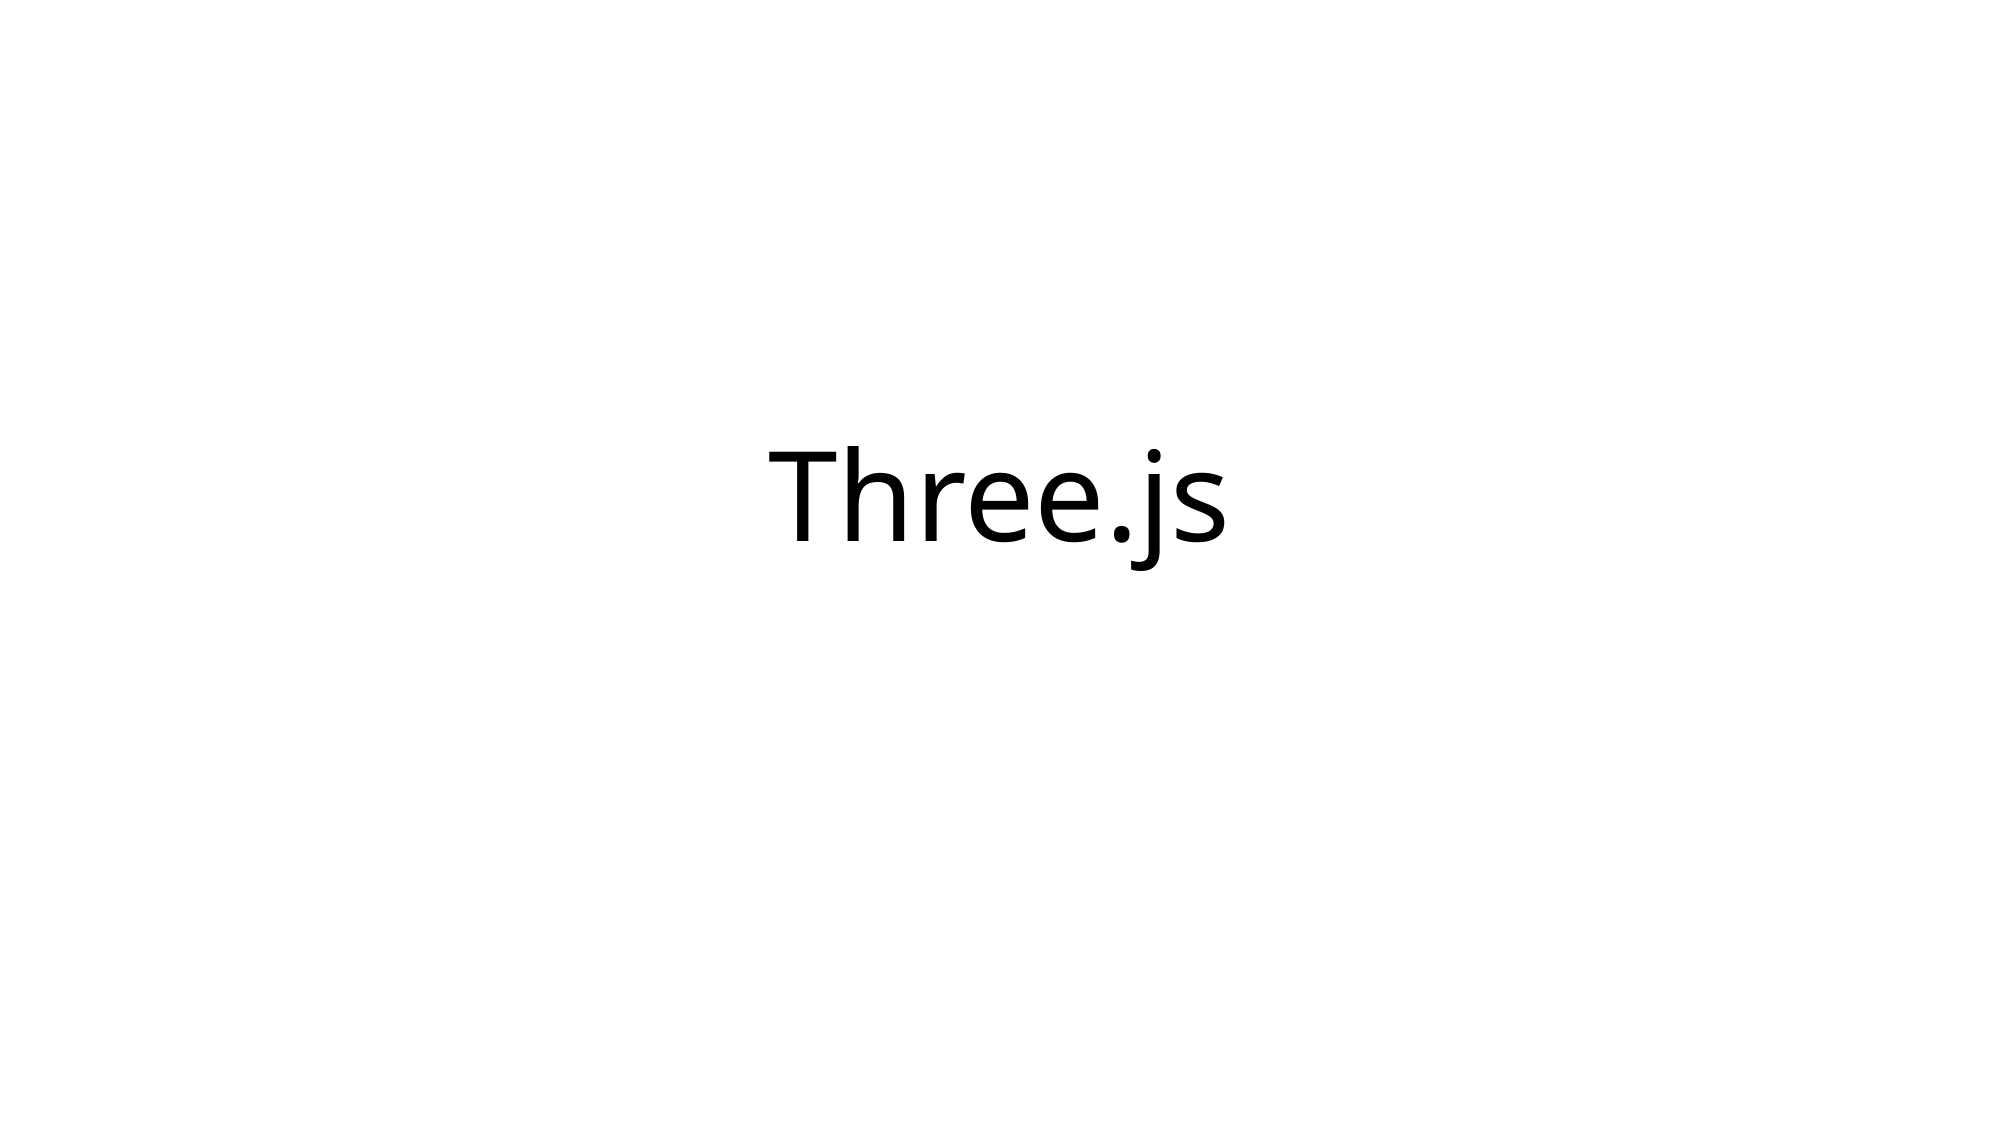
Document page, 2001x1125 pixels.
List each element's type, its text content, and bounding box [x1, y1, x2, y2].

title Three.js [249, 184, 1750, 576]
